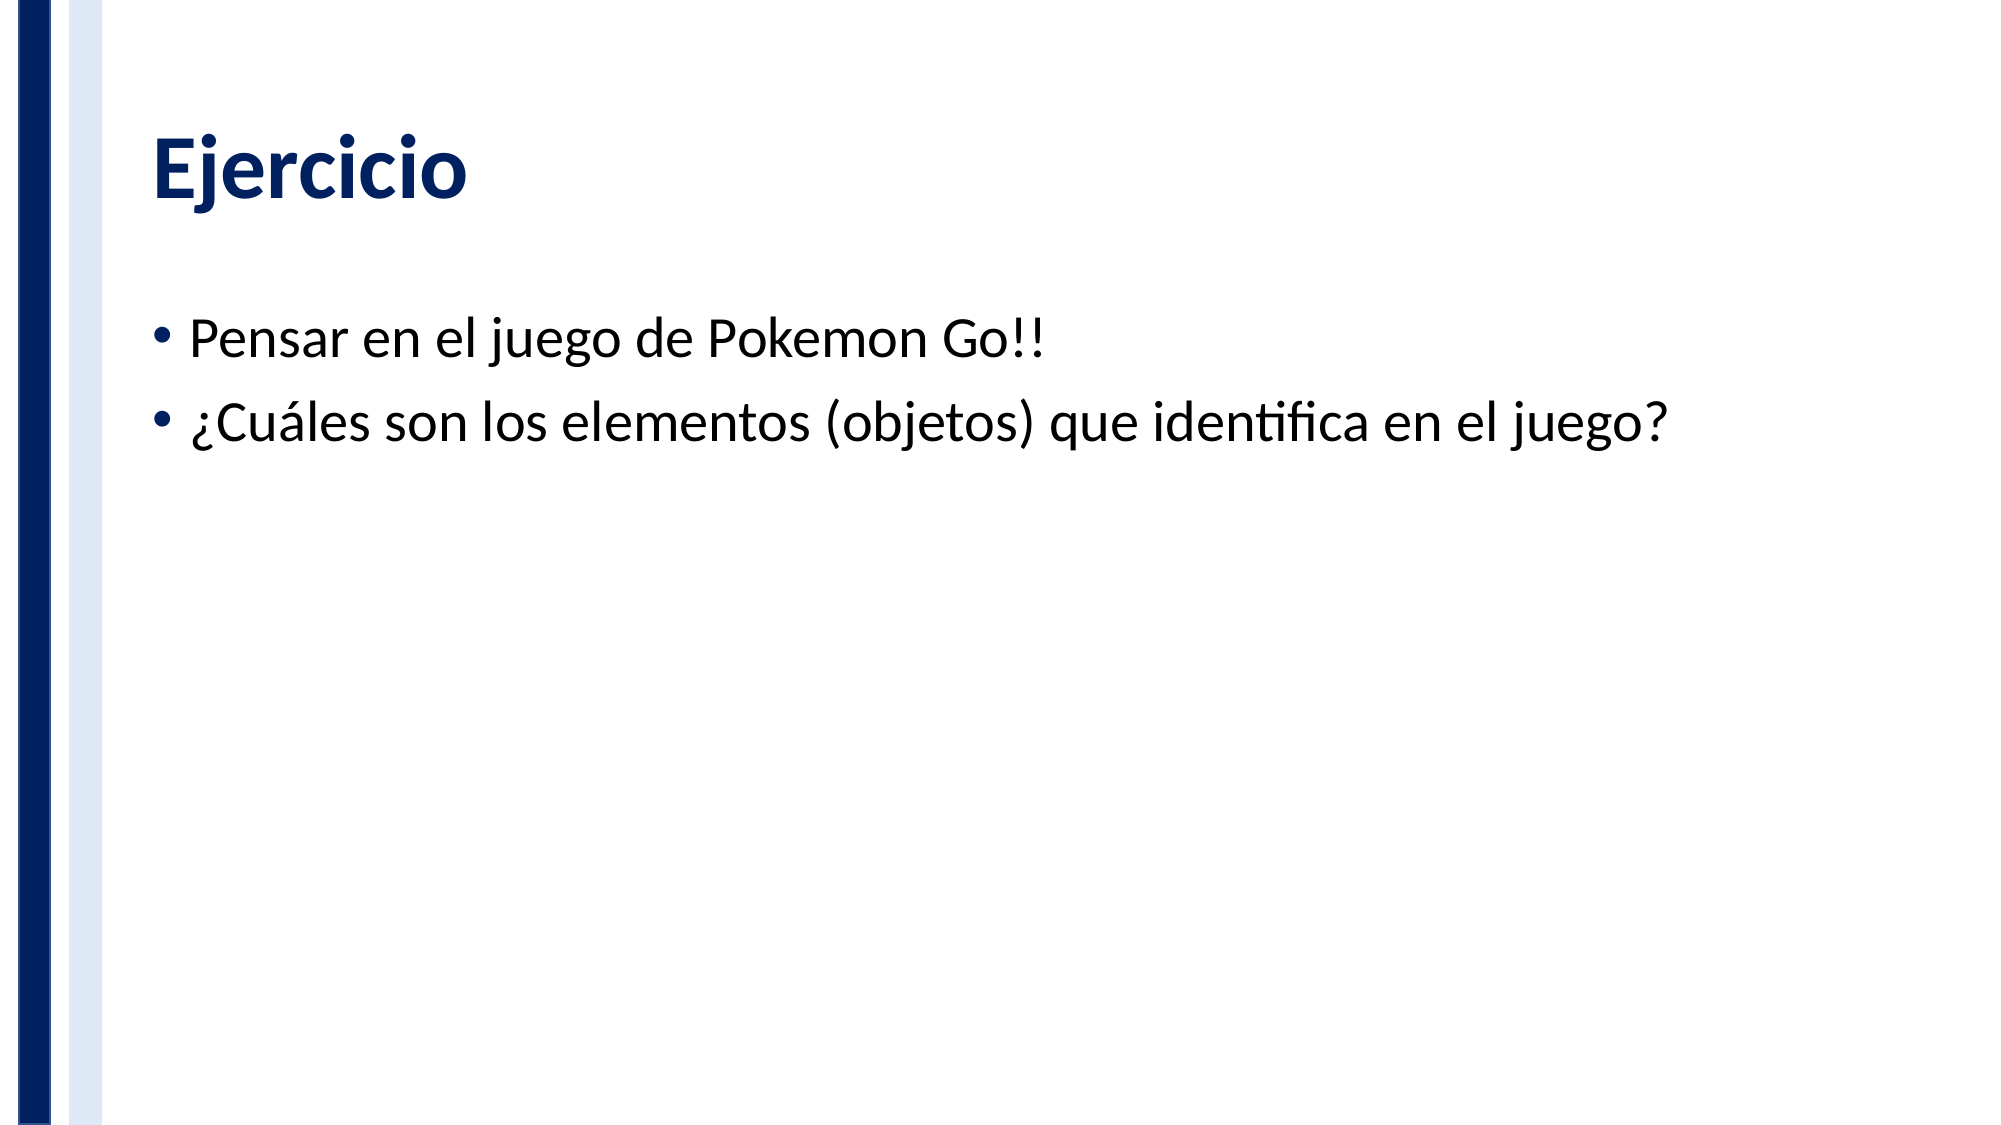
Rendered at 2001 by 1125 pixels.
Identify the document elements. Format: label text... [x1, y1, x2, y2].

title Ejercicio [137, 59, 1863, 278]
list Pensar en el juego de Pokemon Go!! ¿Cuáles son los elementos (objetos) que identifica en el juego? [137, 299, 1863, 1014]
